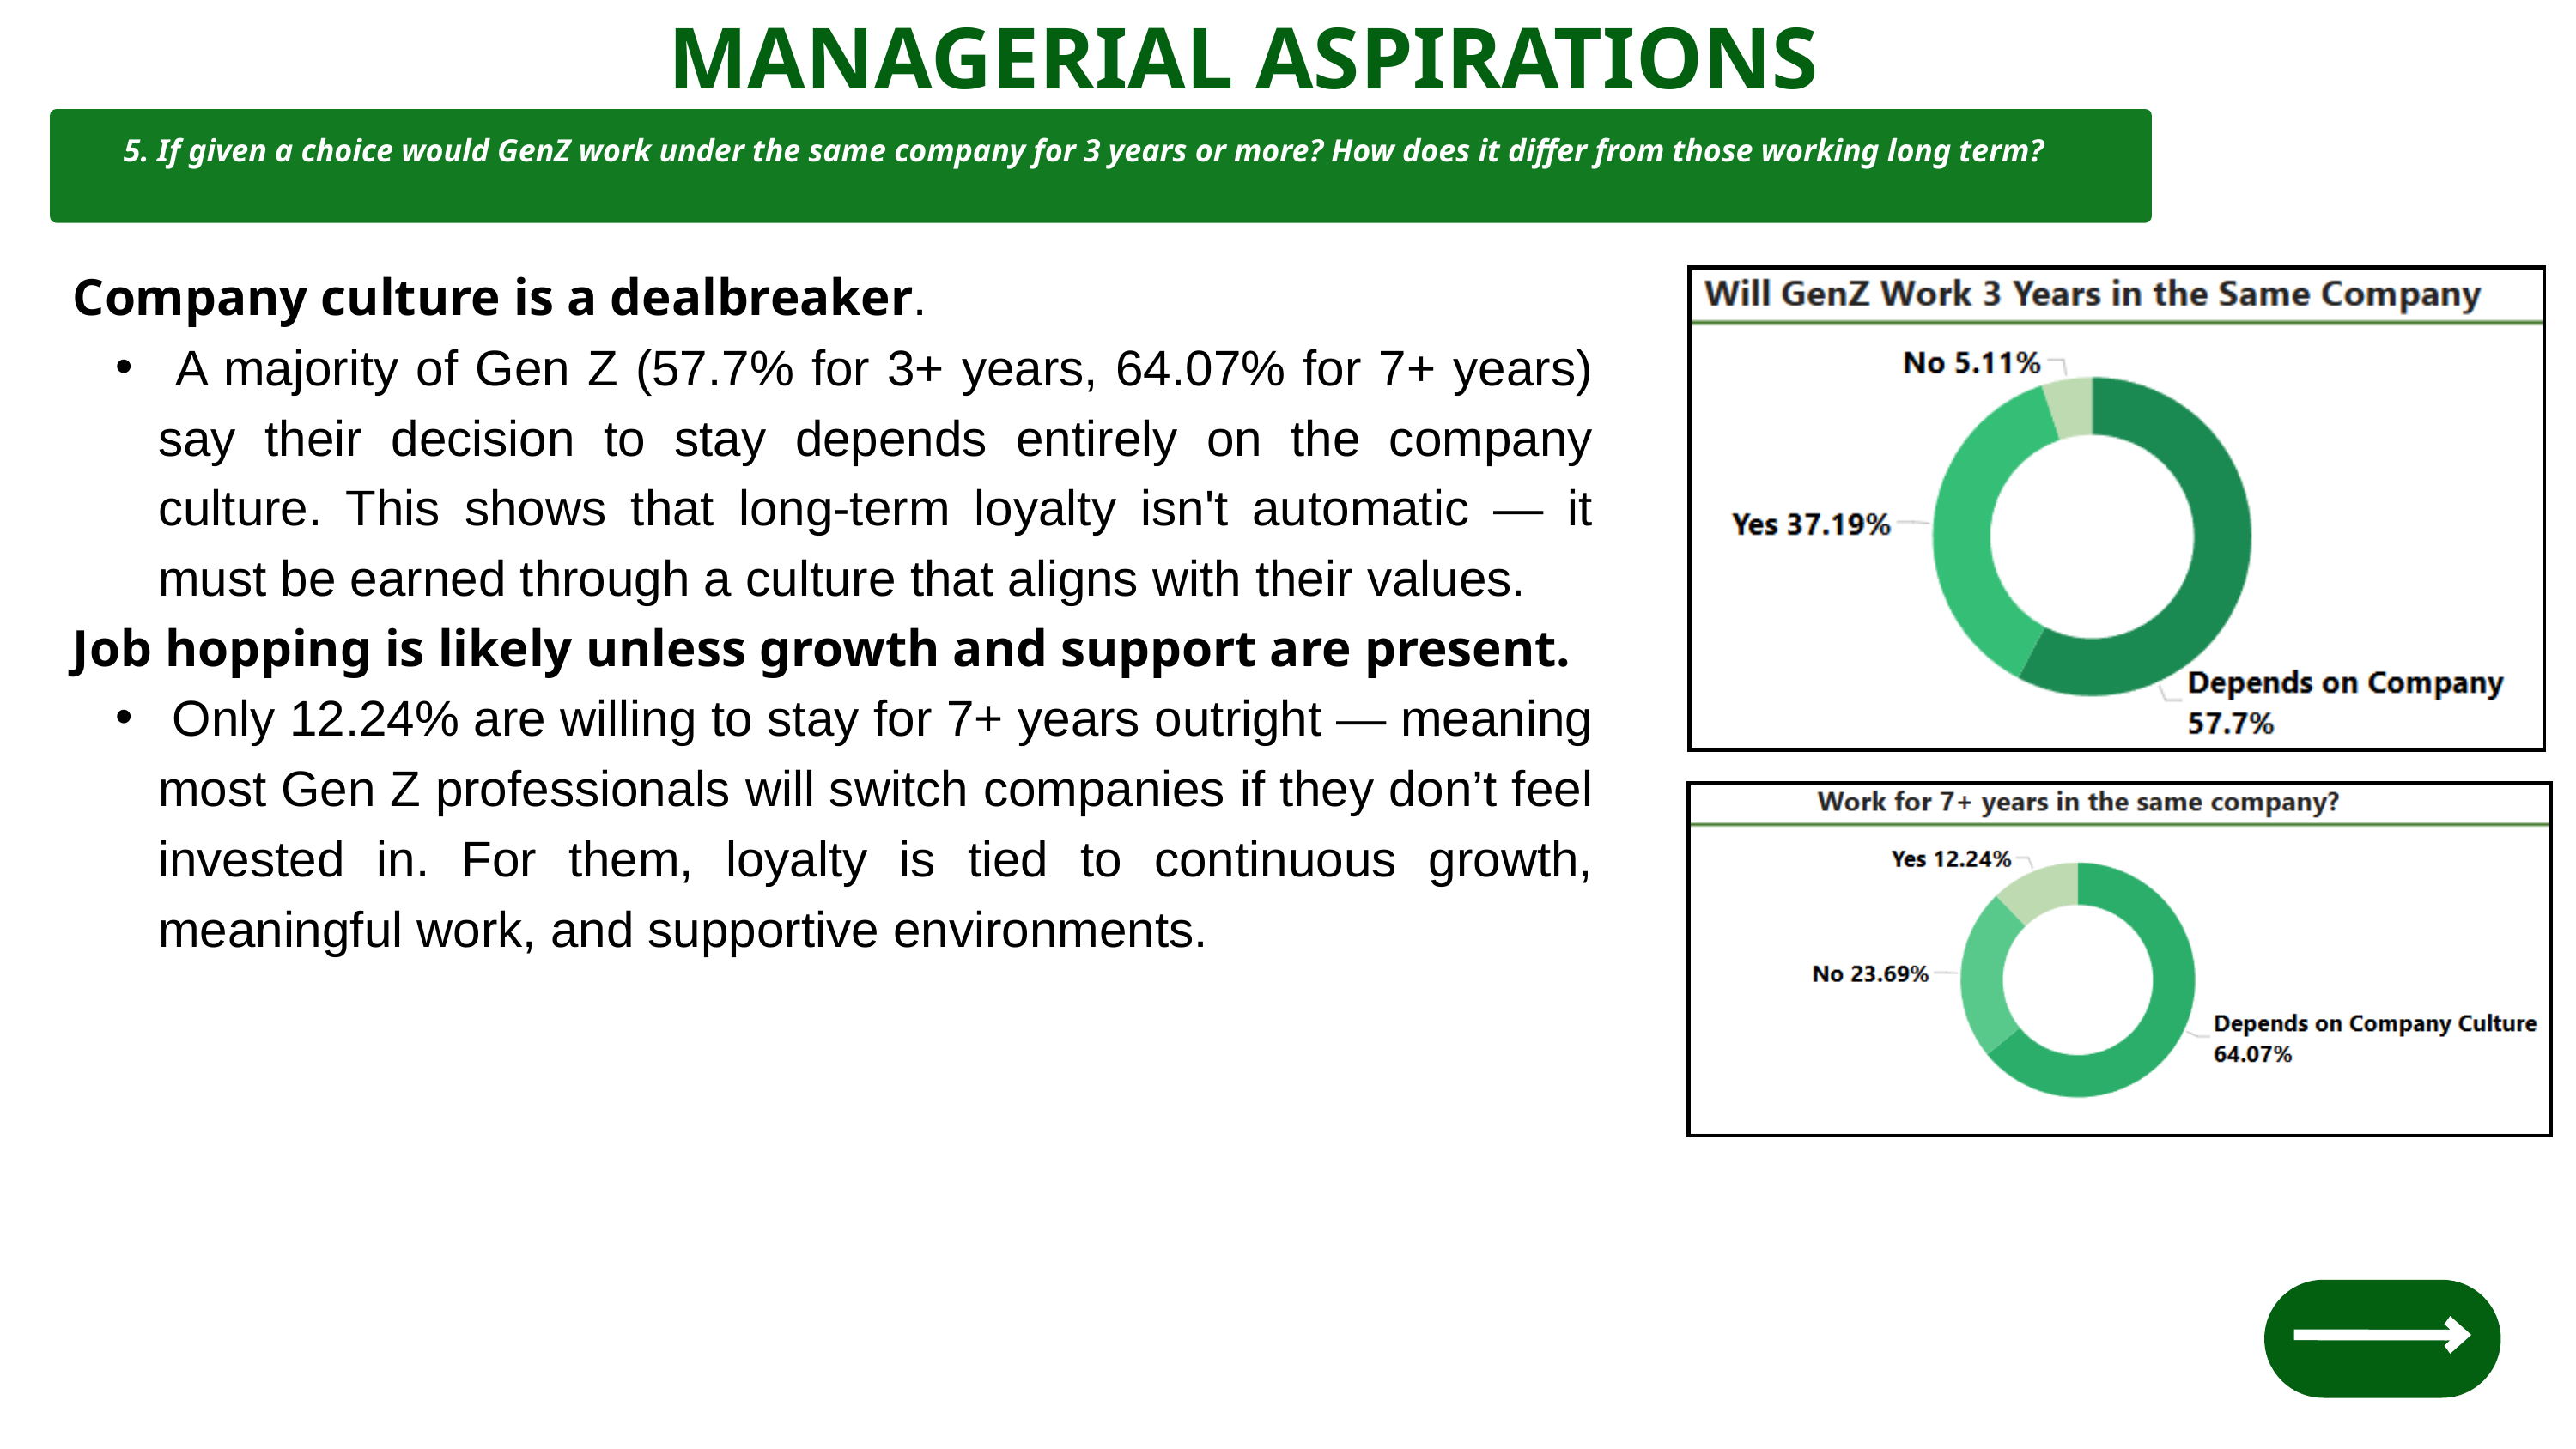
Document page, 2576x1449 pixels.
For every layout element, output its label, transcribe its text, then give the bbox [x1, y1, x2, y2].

text_box Company culture is a dealbreaker. A majority of Gen Z (57.7% for 3+ years, 64.07% for 7+ years) say their decision to stay depends entirely on the company culture. This shows that long-term loyalty isn't automatic — it must be earned through a culture that aligns with their values. Job hopping is likely unless growth and support are present. Only 12.24% are willing to stay for 7+ years outright — meaning most Gen Z professionals will switch companies if they don’t feel invested in. For them, loyalty is tied to continuous growth, meaningful work, and supportive environments. [72, 255, 1595, 957]
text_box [2263, 1279, 2501, 1398]
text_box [49, 108, 2153, 223]
text_box MANAGERIAL ASPIRATIONS [619, 0, 1868, 106]
text_box [1688, 783, 2551, 1136]
text_box [1689, 267, 2545, 750]
